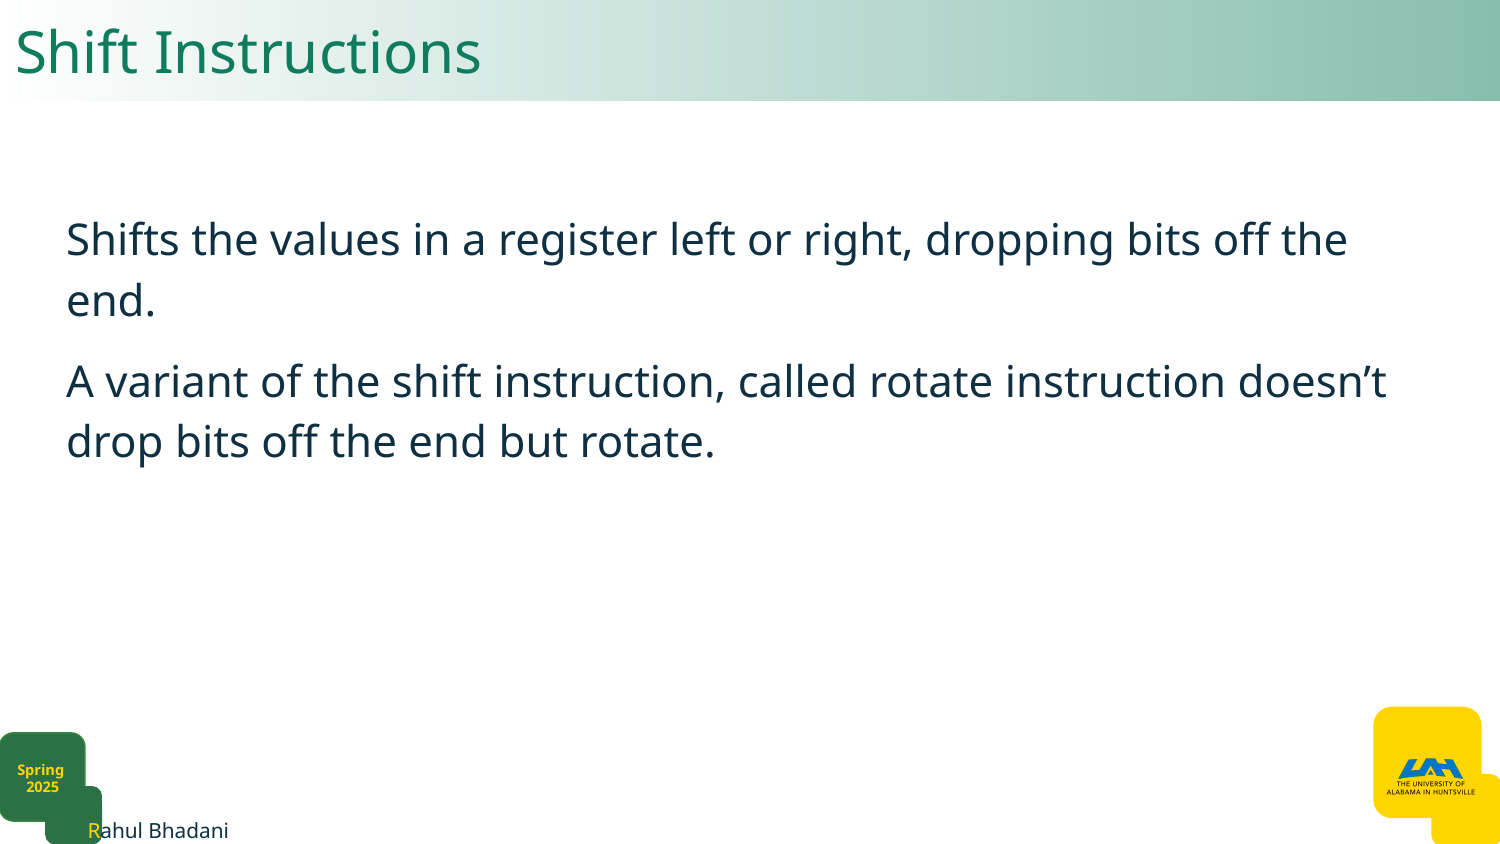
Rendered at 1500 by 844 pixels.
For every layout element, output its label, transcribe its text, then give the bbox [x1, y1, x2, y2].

list Shifts the values in a register left or right, dropping bits off the end. A variant of the shift instruction, called rotate instruction doesn’t drop bits off the end but rotate. [51, 189, 1449, 750]
picture [1386, 758, 1475, 795]
title Shift Instructions [0, 0, 1500, 101]
